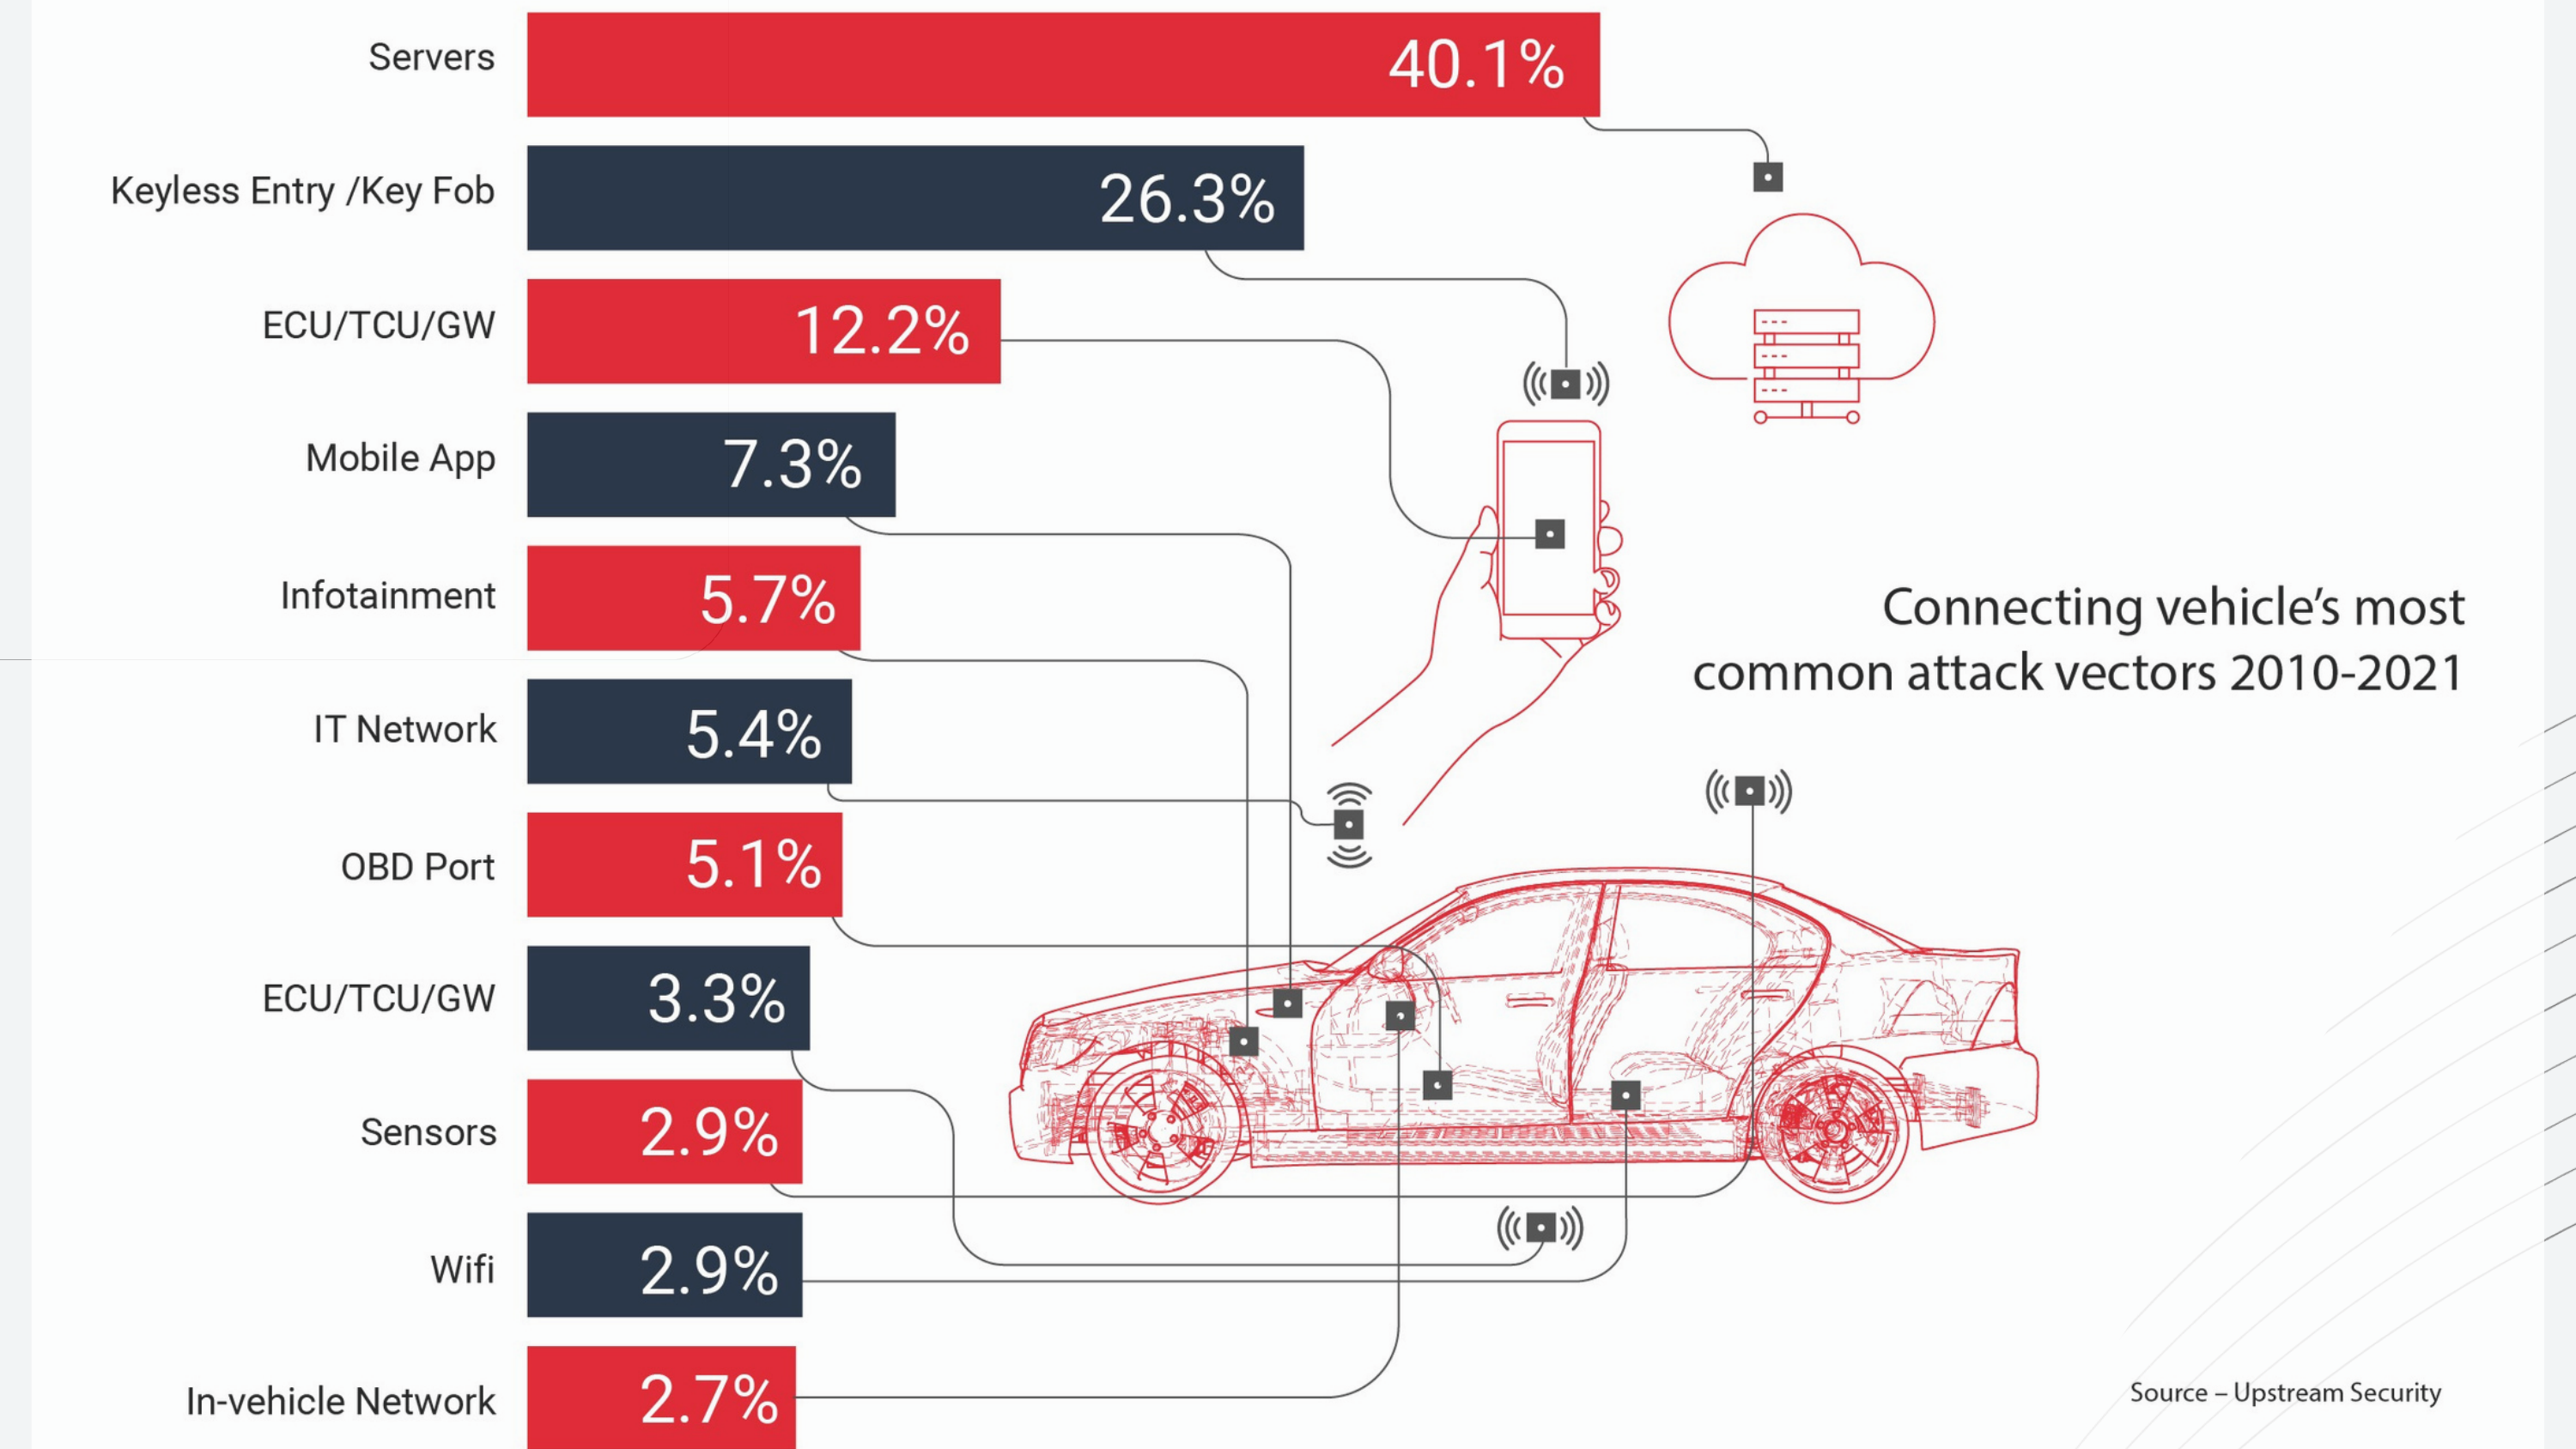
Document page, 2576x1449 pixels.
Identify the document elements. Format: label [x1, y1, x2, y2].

text_box [2545, 661, 2576, 1449]
text_box [0, 0, 31, 661]
text_box [31, 0, 2545, 1449]
